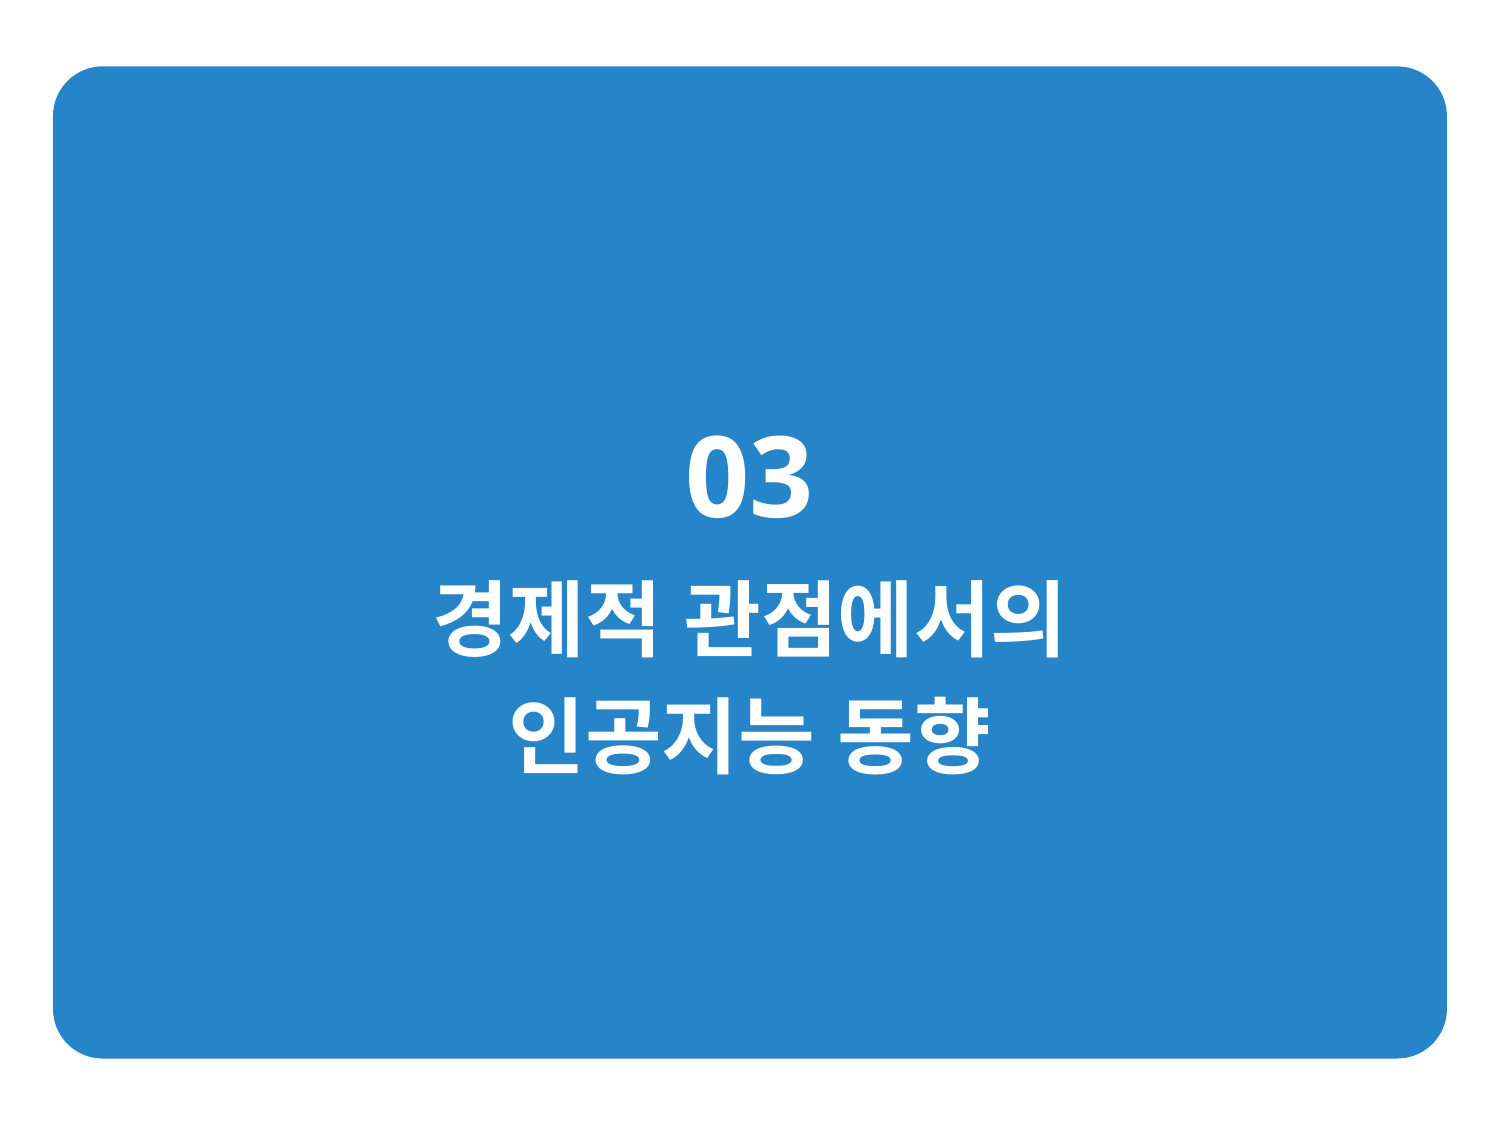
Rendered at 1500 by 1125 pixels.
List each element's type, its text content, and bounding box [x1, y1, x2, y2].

list 경제적 관점에서의 인공지능 동향 [117, 559, 1383, 918]
list 03 [117, 361, 1383, 516]
